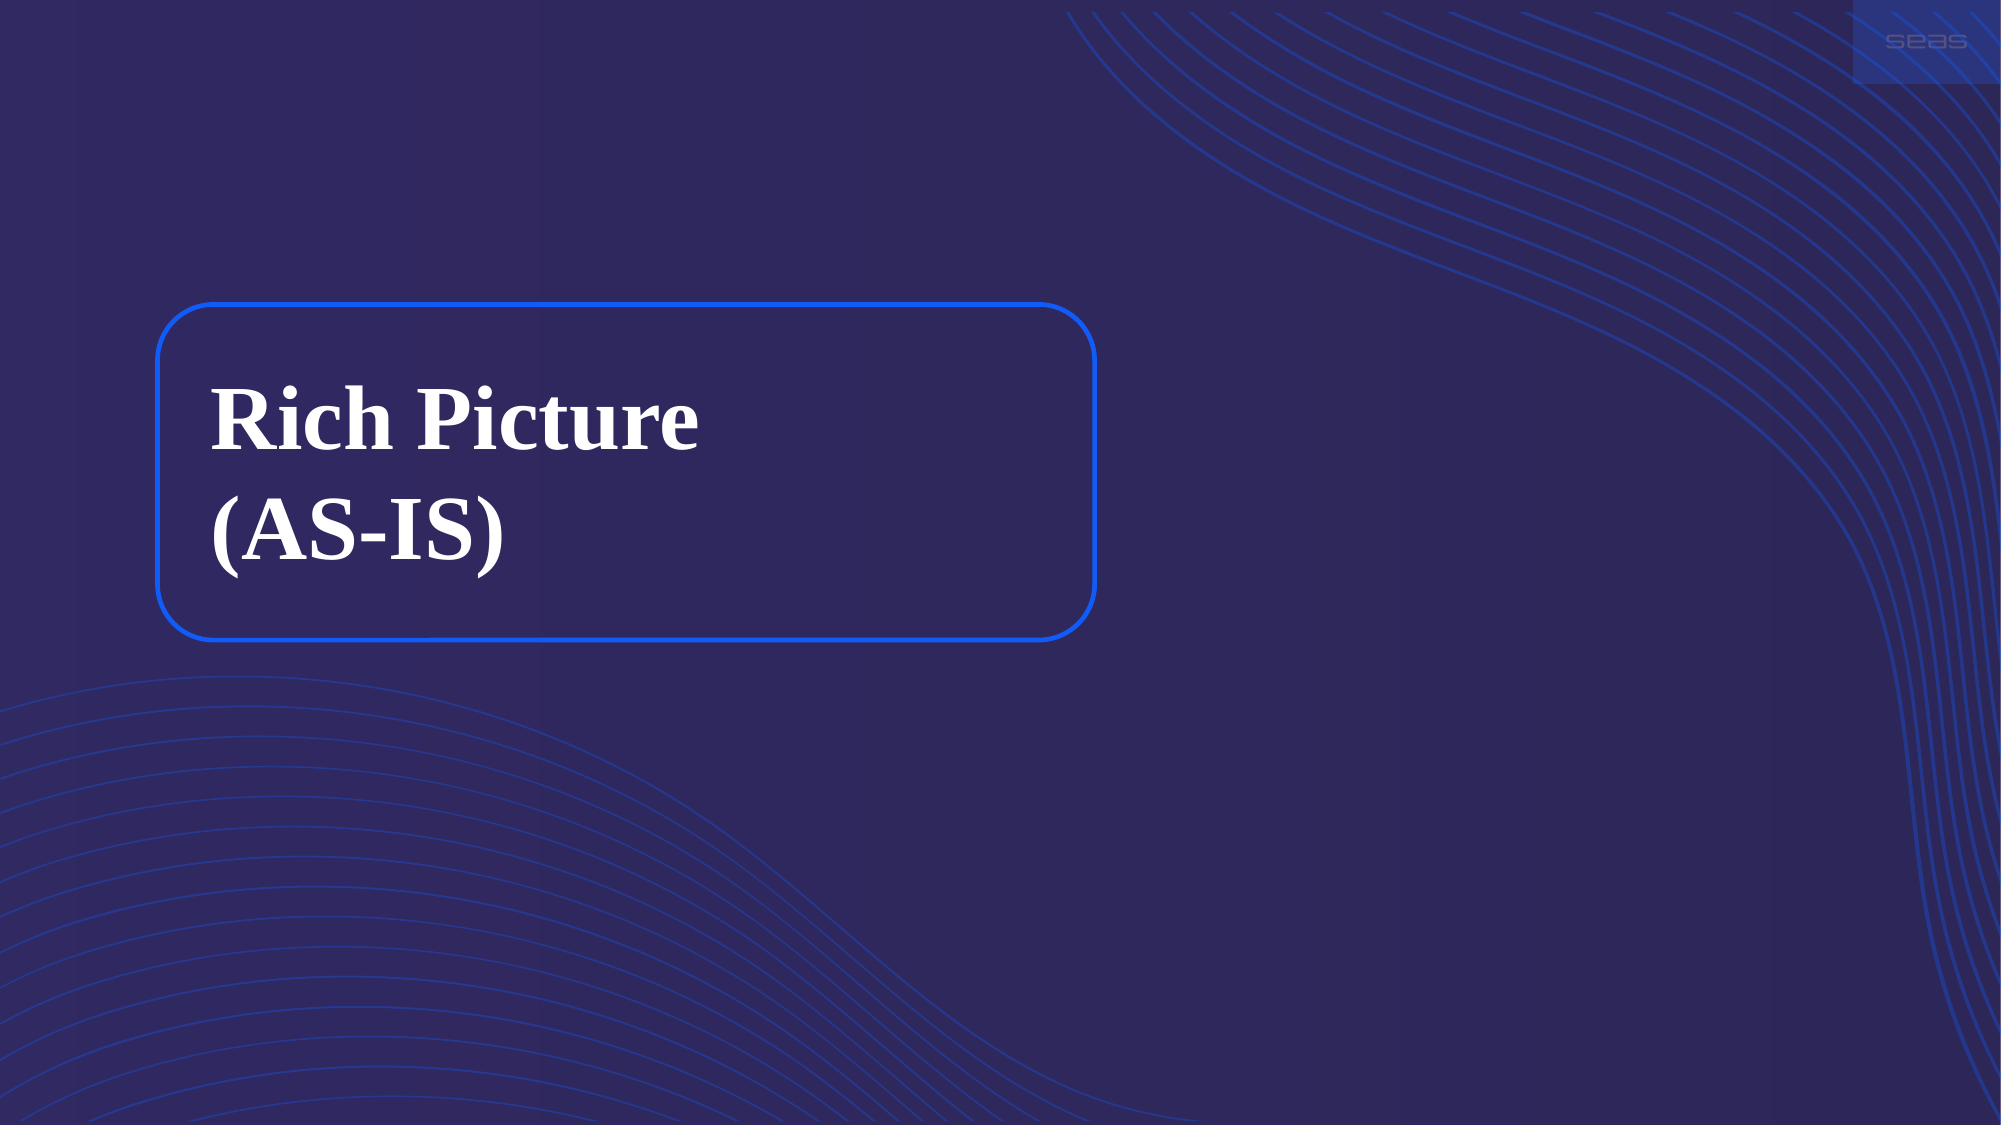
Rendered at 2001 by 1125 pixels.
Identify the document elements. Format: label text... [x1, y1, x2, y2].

title Rich Picture (AS-IS) [190, 337, 1062, 581]
